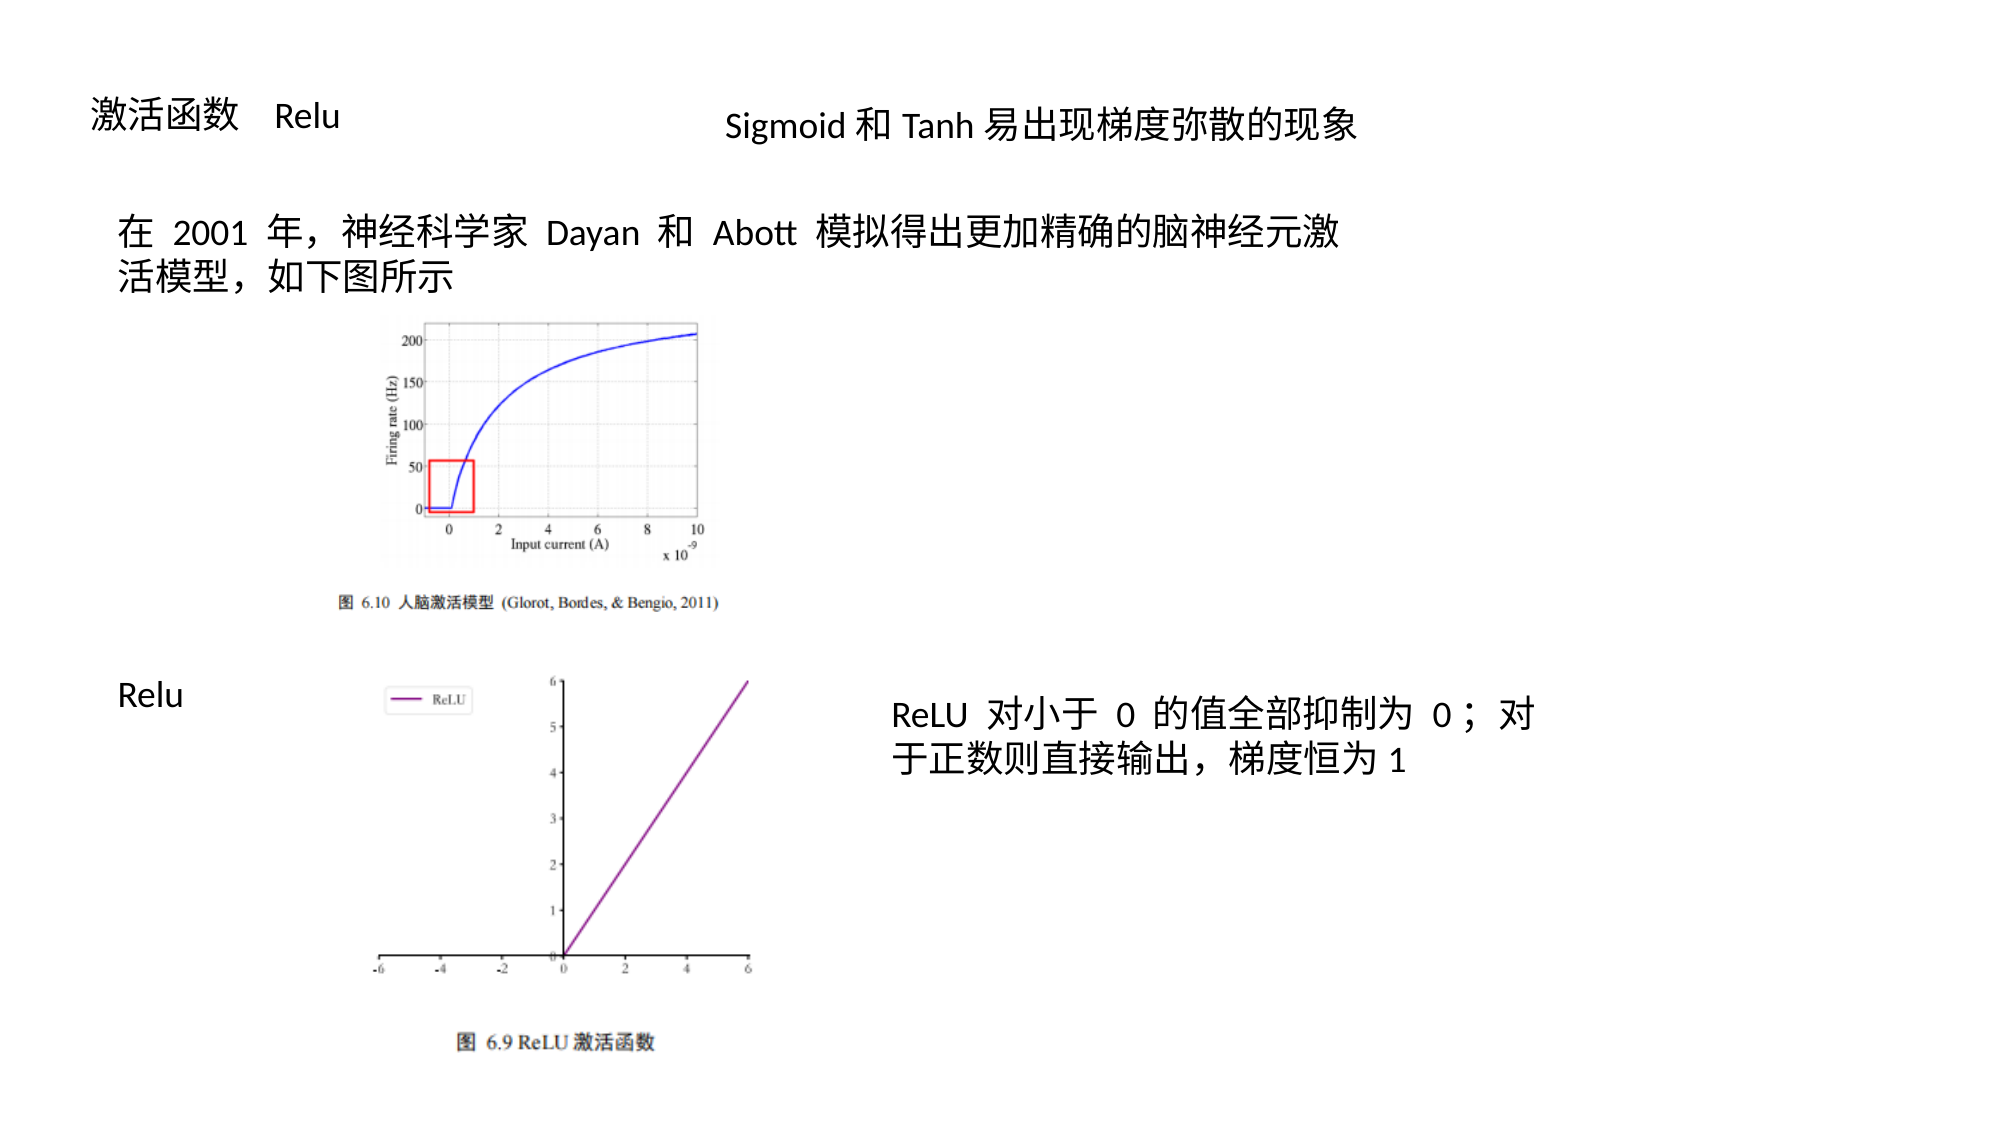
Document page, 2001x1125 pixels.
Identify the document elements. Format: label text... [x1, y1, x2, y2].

text_box 在 2001 年，神经科学家 Dayan 和 Abott 模拟得出更加精确的脑神经元激活模型，如下图所示 [102, 200, 1393, 306]
text_box ReLU 对小于 0 的值全部抑制为 0；对于正数则直接输出，梯度恒为1 [876, 682, 1552, 788]
text_box Sigmoid和Tanh易出现梯度弥散的现象 [710, 93, 1484, 154]
text_box 激活函数 Relu [75, 83, 685, 143]
text_box Relu [102, 662, 334, 723]
picture [334, 662, 809, 1065]
picture [334, 306, 737, 616]
